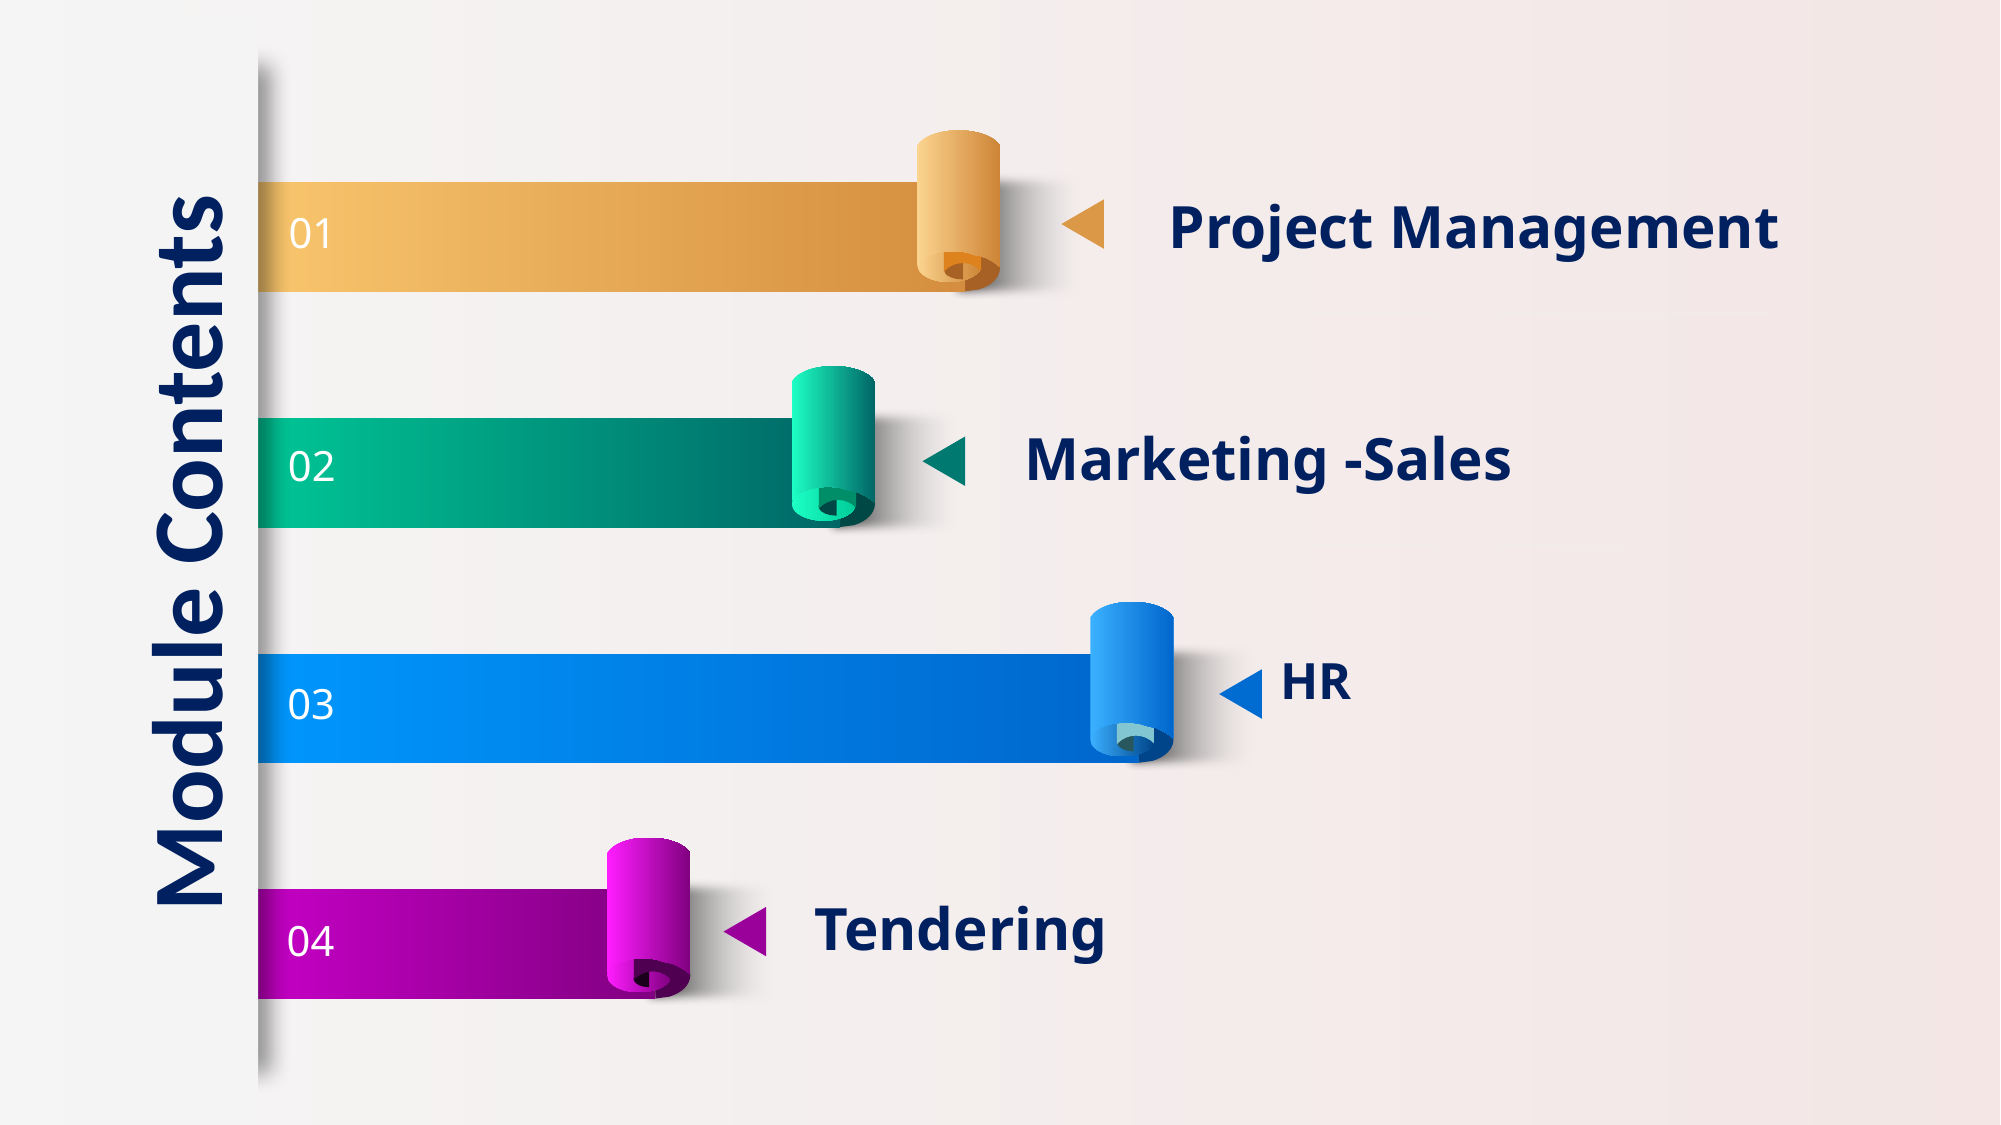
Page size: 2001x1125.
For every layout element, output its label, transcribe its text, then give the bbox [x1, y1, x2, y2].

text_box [1265, 641, 2000, 772]
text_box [1009, 414, 1752, 545]
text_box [1061, 191, 1154, 257]
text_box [723, 898, 799, 965]
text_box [226, 601, 1261, 772]
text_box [226, 837, 780, 1007]
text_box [225, 130, 1087, 301]
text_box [922, 428, 1009, 495]
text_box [1154, 182, 1862, 313]
text_box Module Contents [114, 0, 250, 1106]
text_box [799, 885, 1489, 1016]
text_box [1219, 661, 1265, 727]
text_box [225, 366, 962, 537]
text_box [100, 19, 259, 1125]
